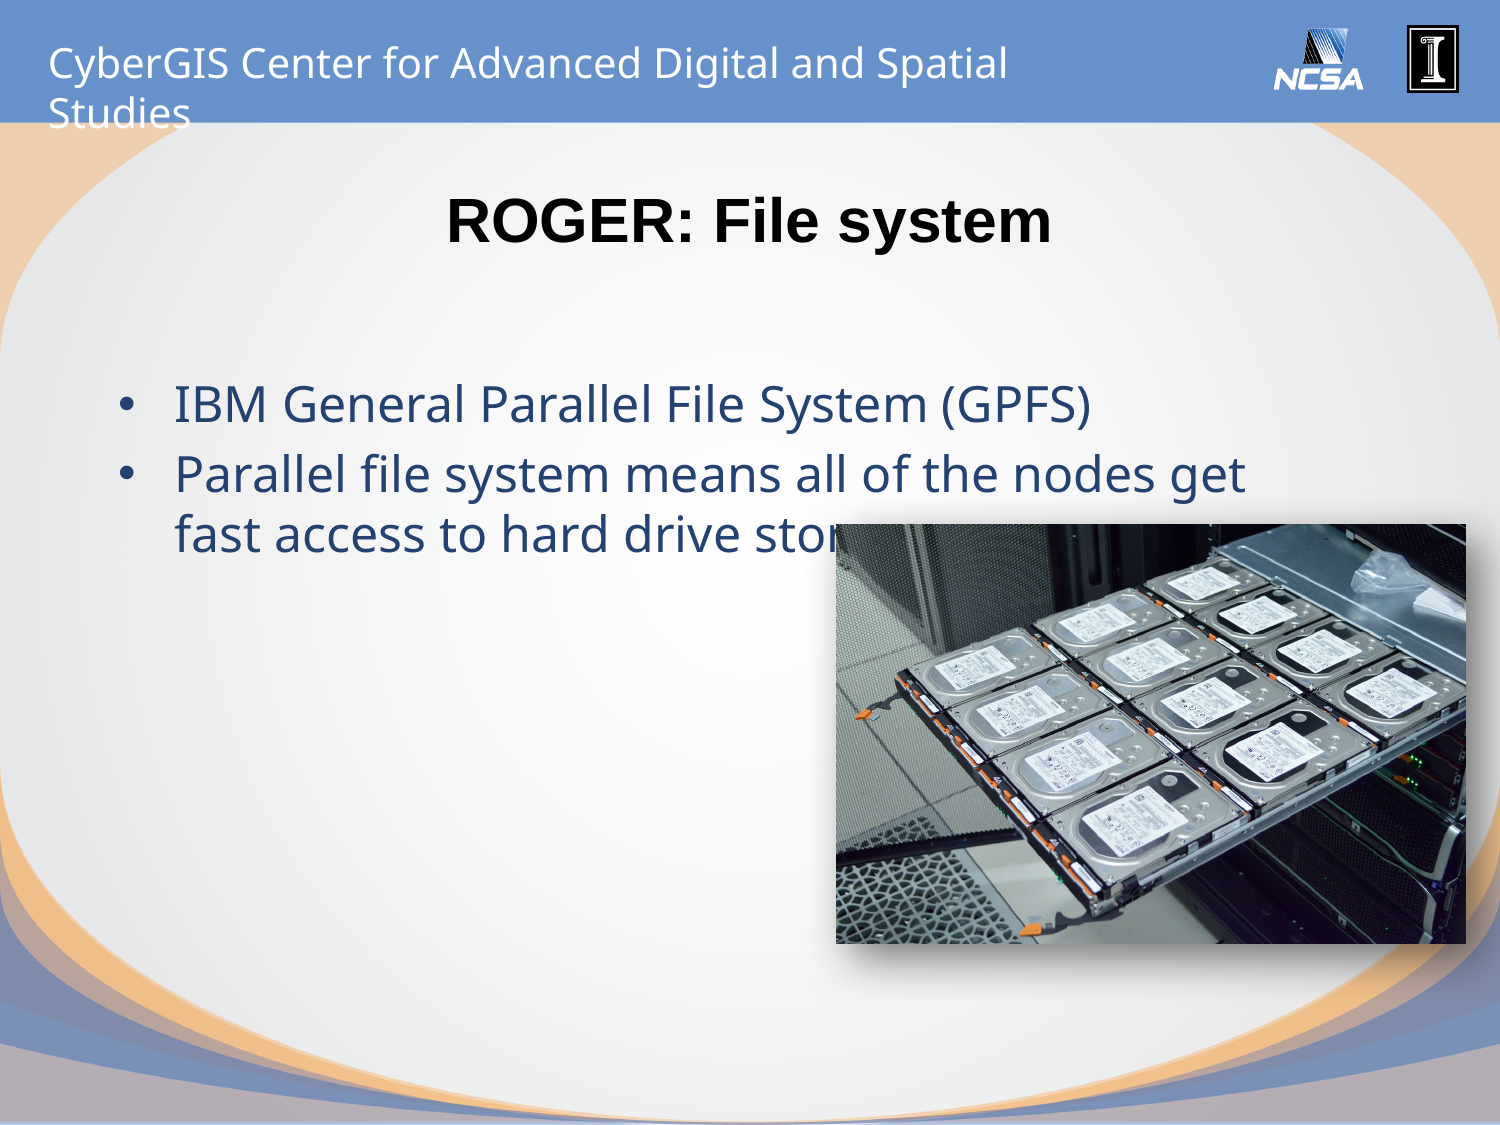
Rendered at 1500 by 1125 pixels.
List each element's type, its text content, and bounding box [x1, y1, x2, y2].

list IBM General Parallel File System (GPFS) Parallel file system means all of the nodes get fast access to hard drive storage. [103, 365, 1322, 901]
title ROGER: File system [75, 0, 1425, 263]
picture [0, 0, 1500, 1125]
